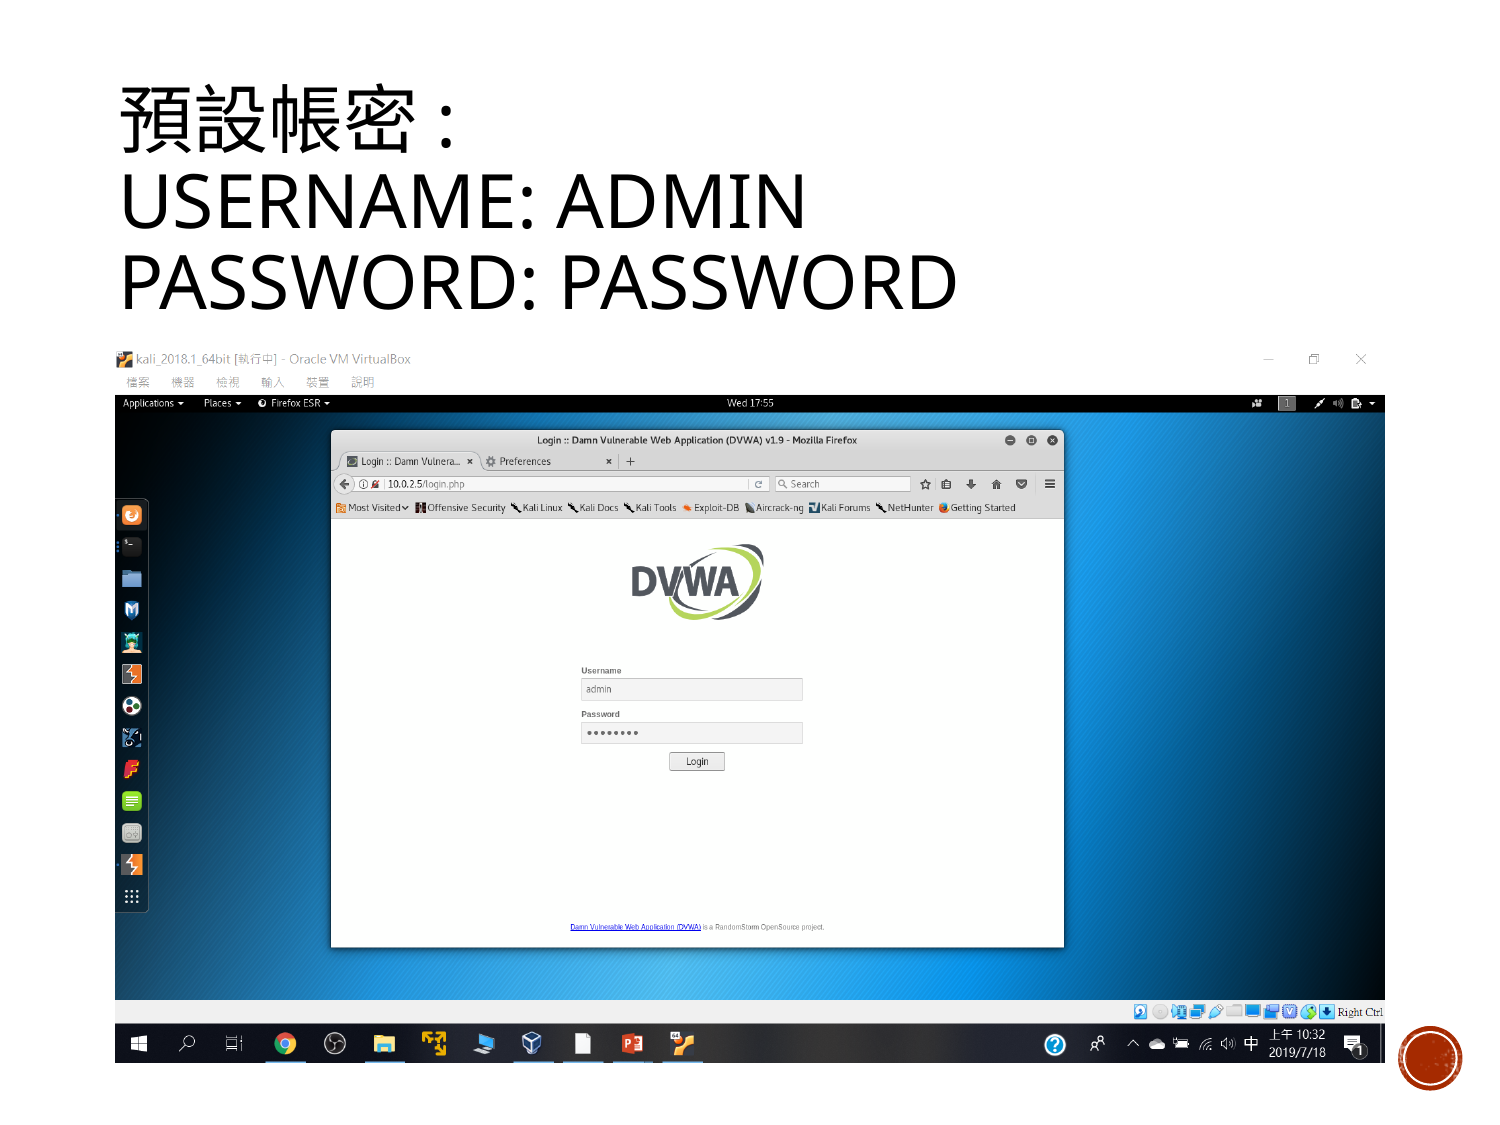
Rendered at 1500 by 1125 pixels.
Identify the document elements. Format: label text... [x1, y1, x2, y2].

title 預設帳密: Username: admin Password: password [103, 59, 1397, 349]
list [118, 351, 1384, 1061]
slide_number 44 [1059, 1042, 1397, 1103]
